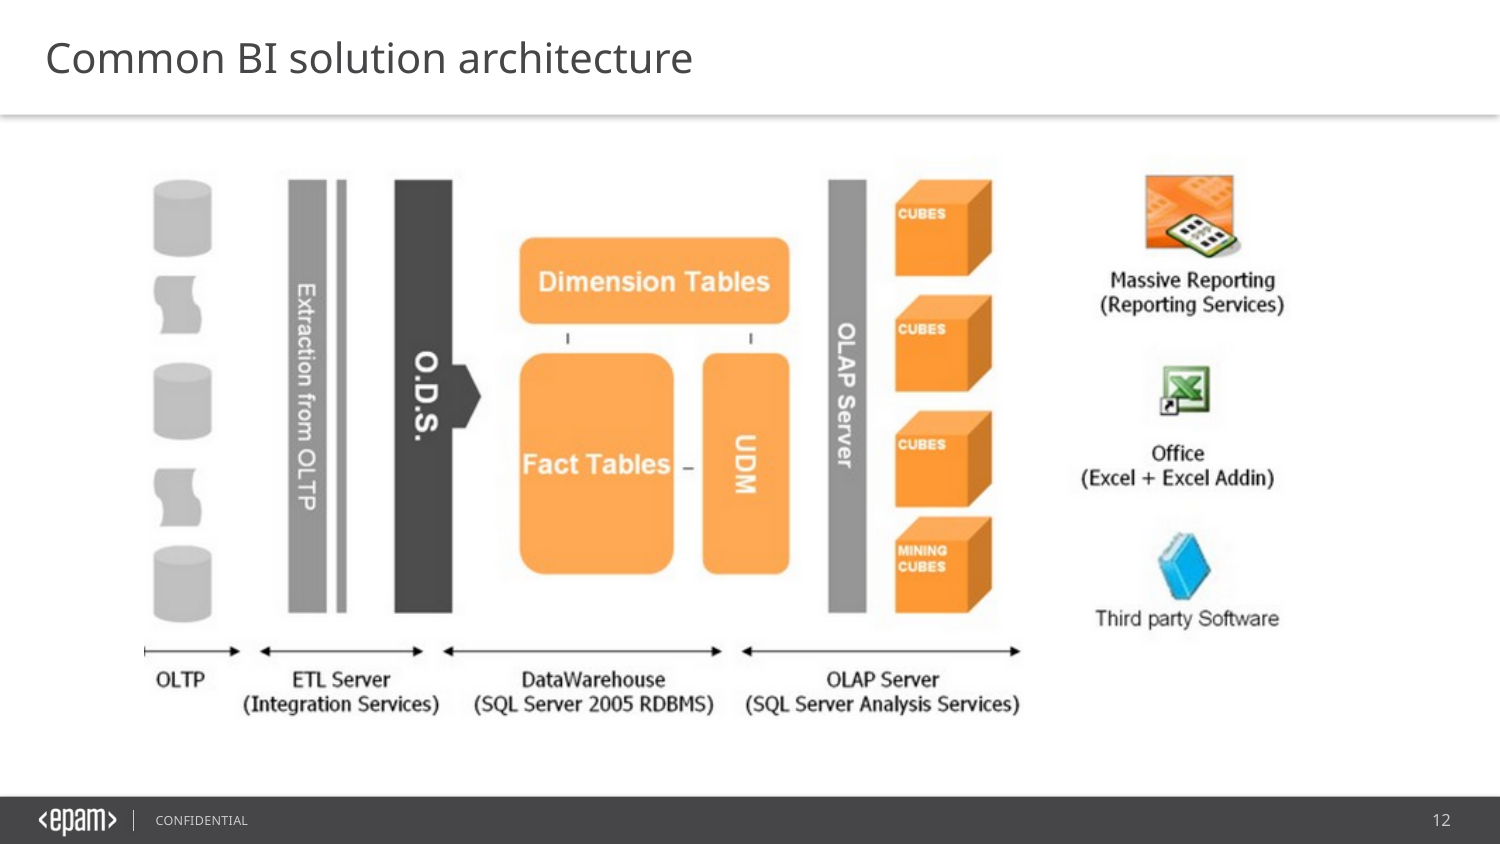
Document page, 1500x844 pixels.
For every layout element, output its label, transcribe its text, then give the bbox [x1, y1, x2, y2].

list Common BI solution architecture [0, 0, 1500, 115]
picture [144, 152, 1302, 721]
picture [38, 808, 117, 837]
